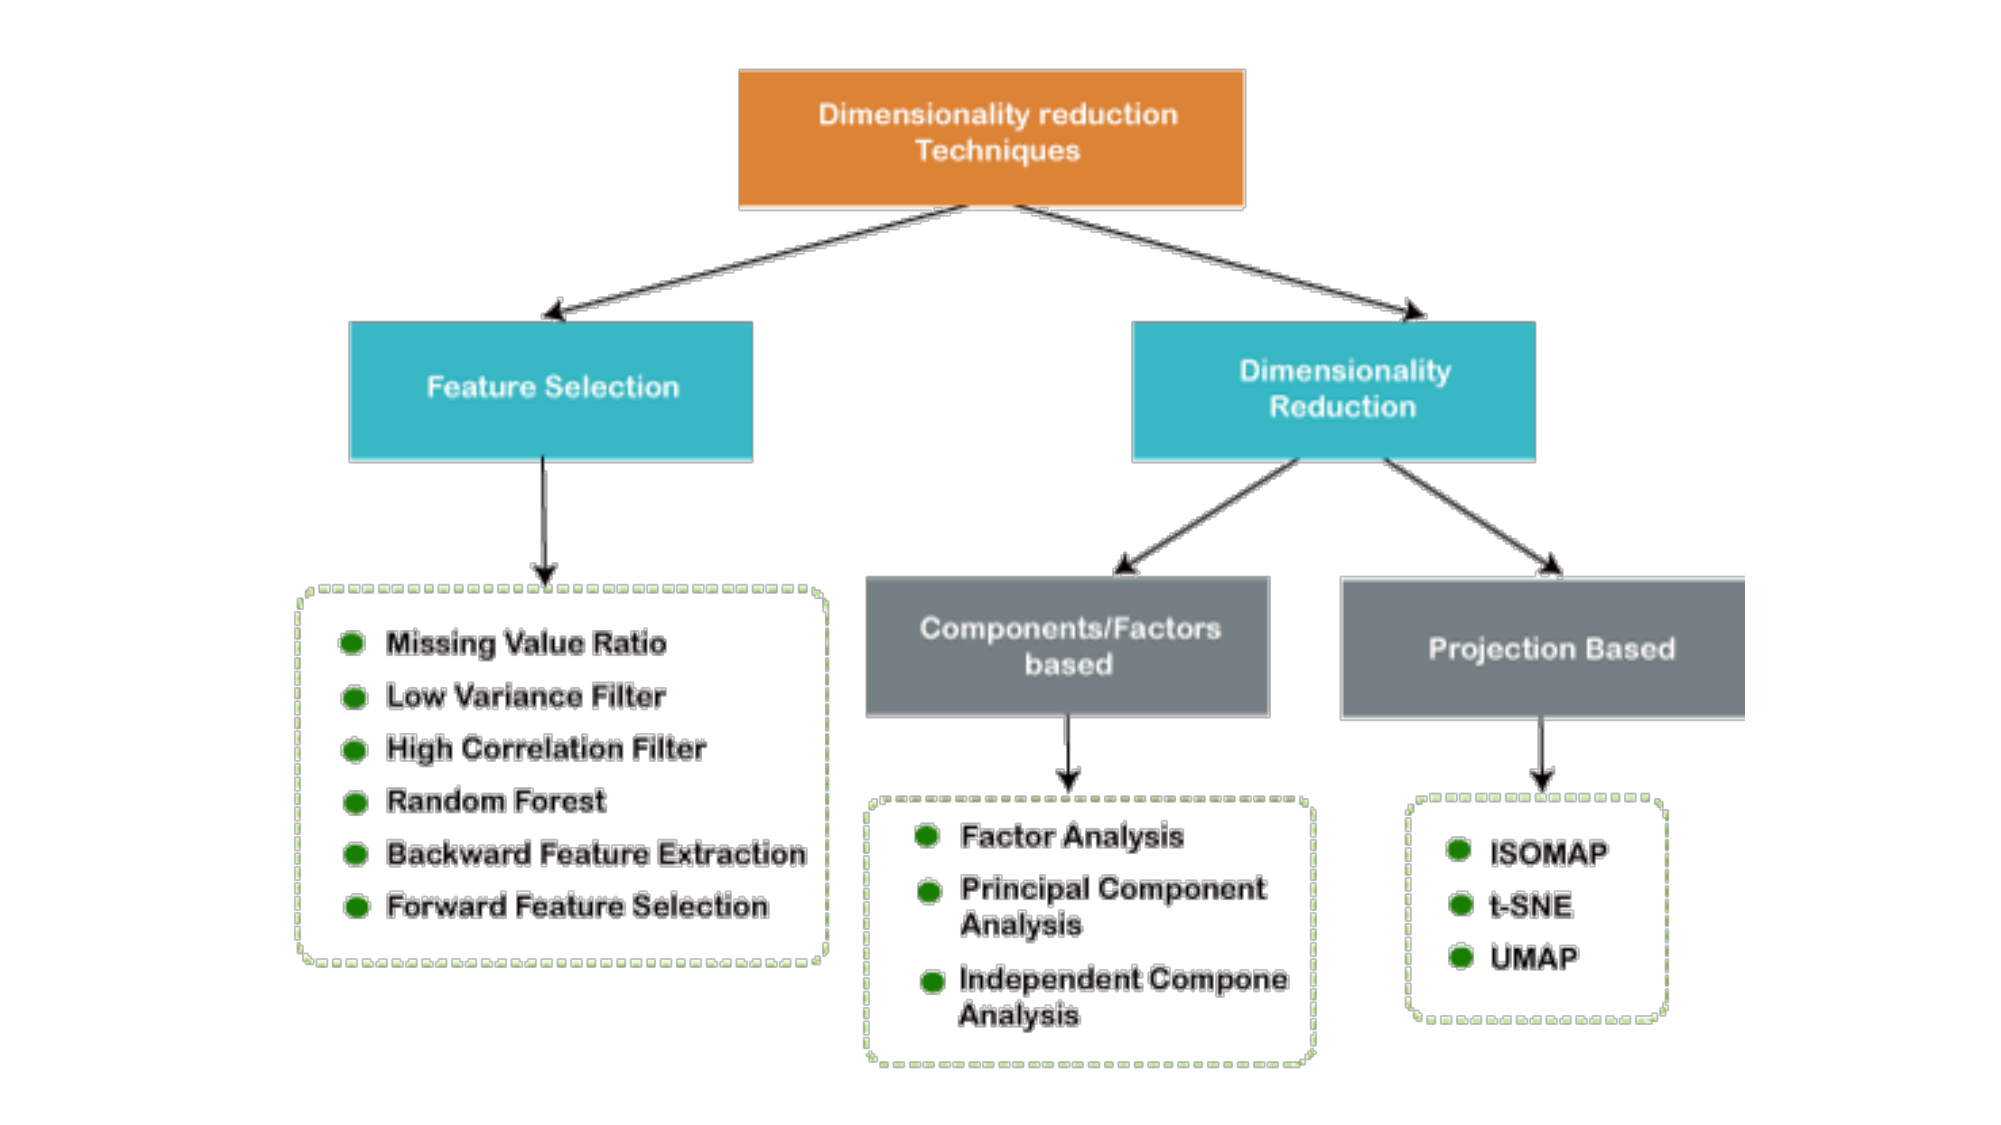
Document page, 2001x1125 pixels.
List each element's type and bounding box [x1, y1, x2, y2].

picture [255, 54, 1745, 1071]
